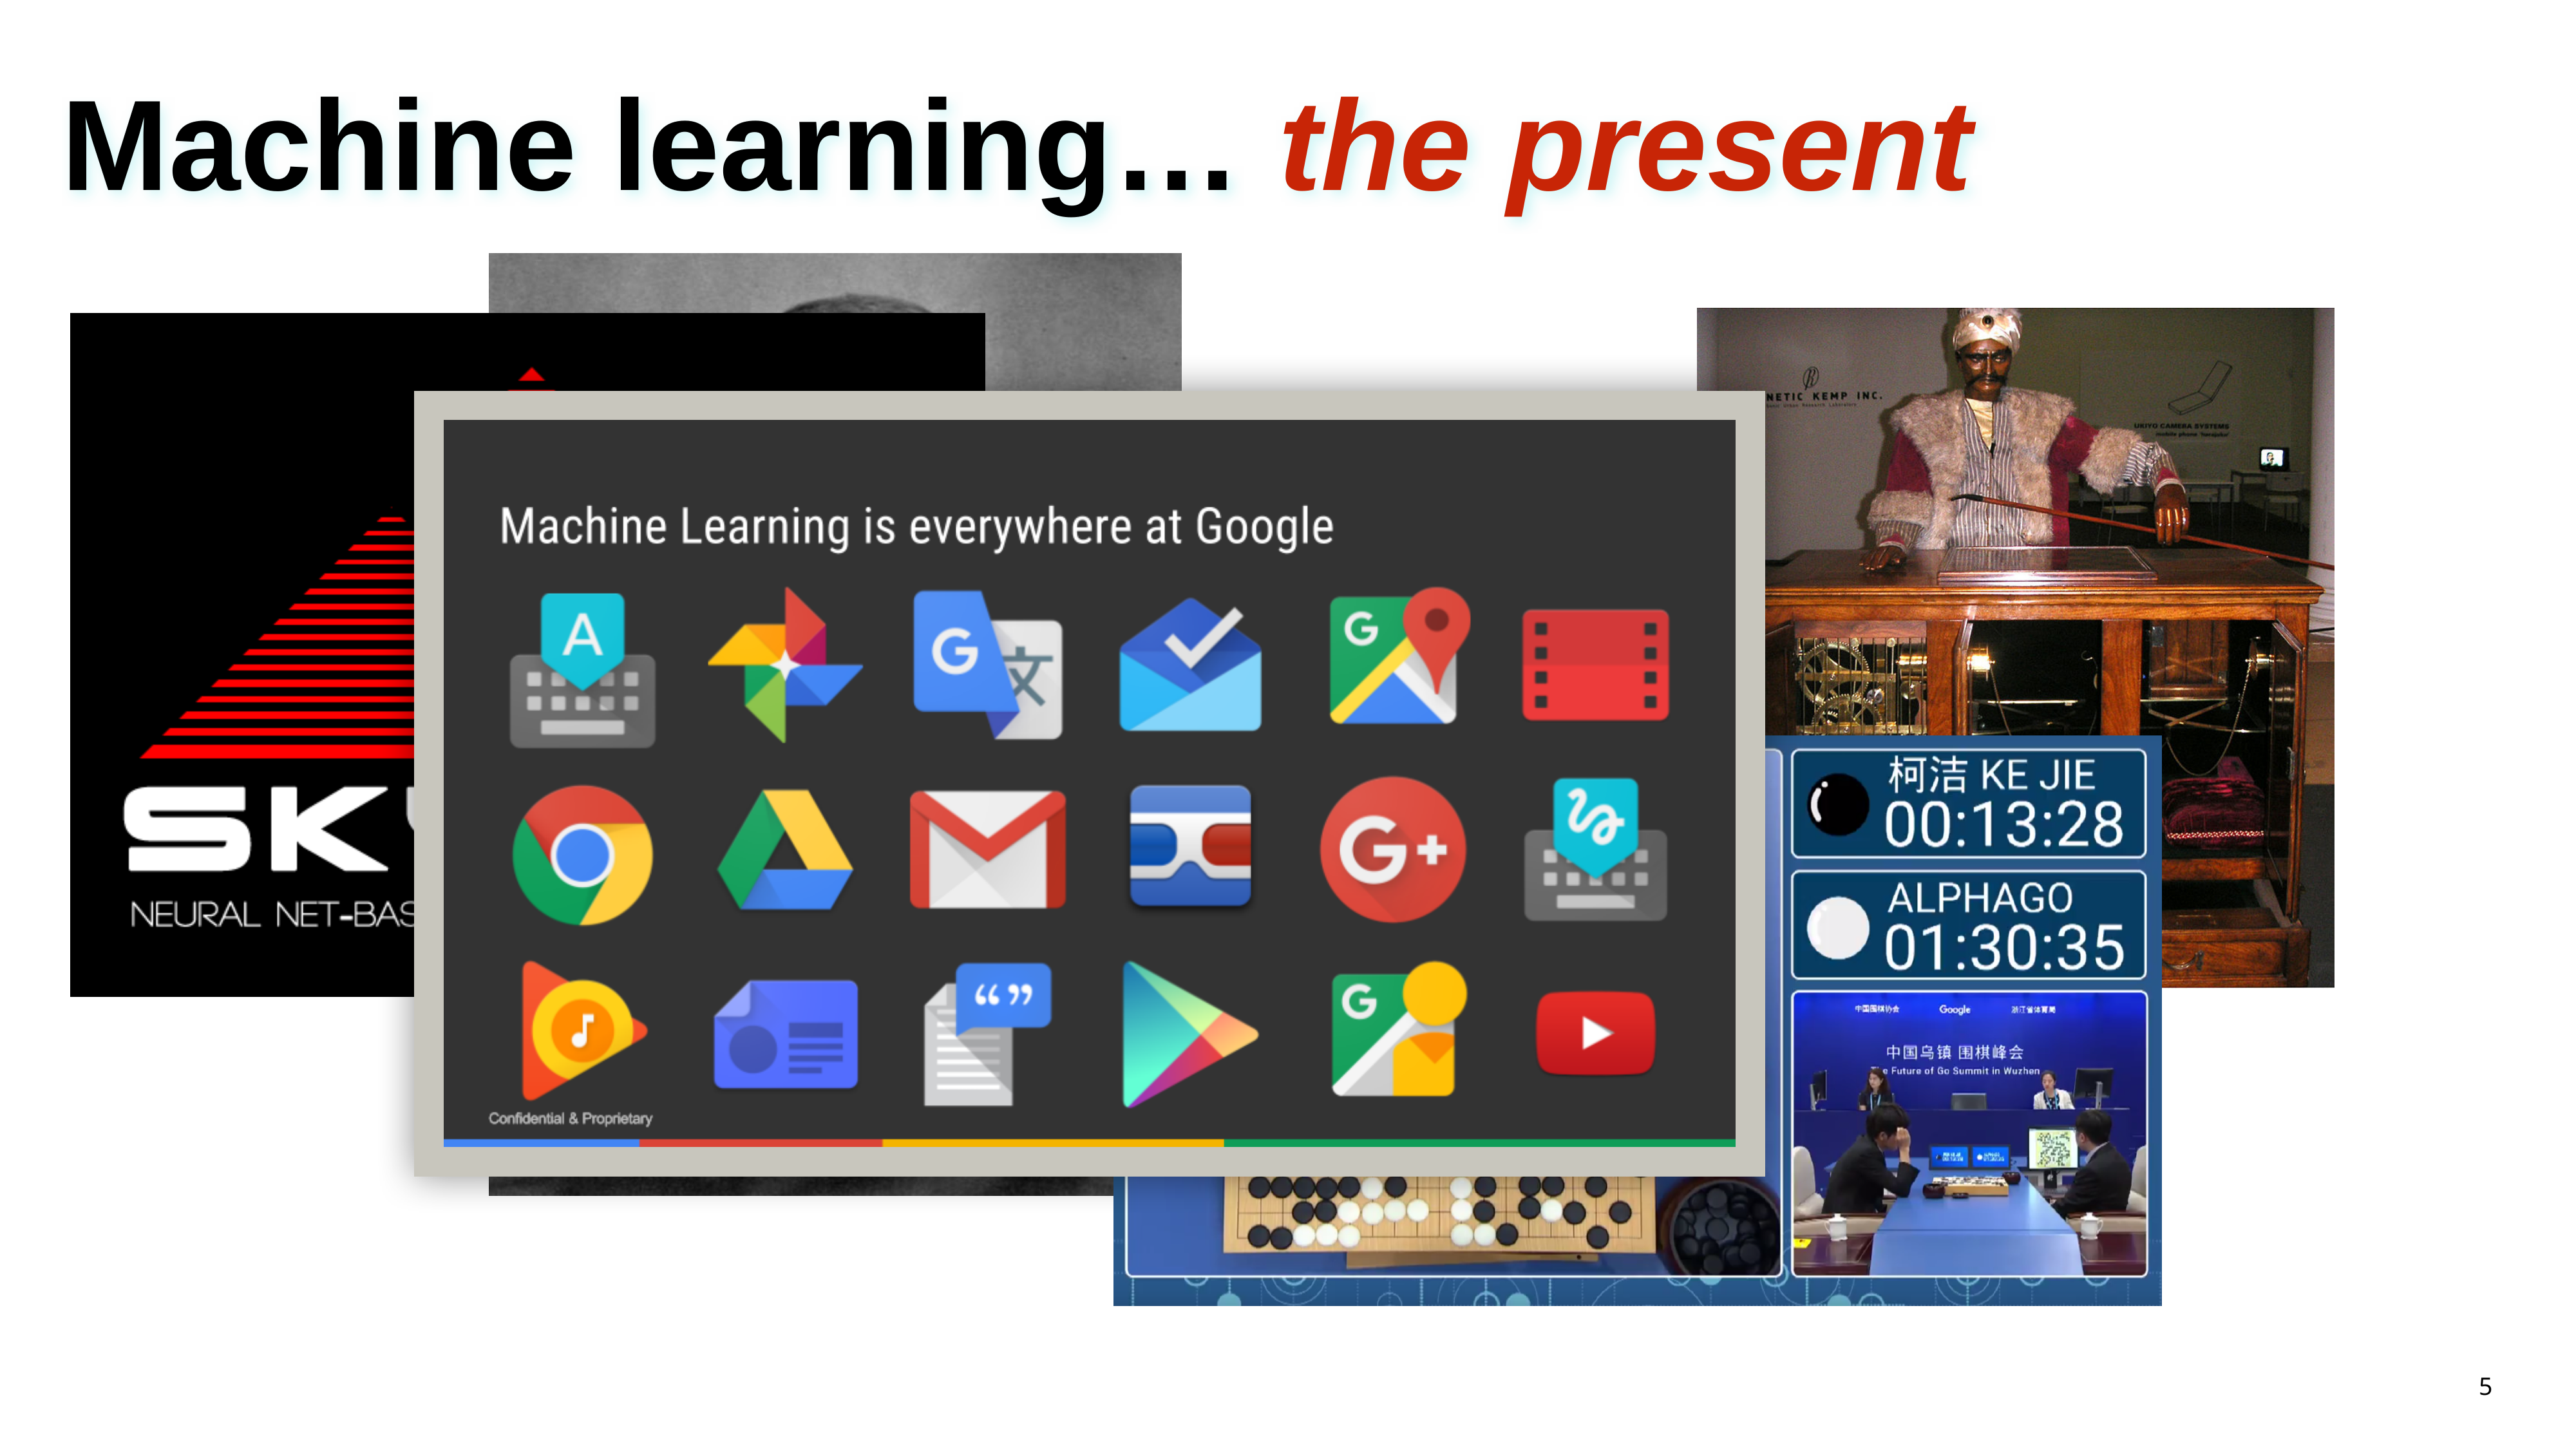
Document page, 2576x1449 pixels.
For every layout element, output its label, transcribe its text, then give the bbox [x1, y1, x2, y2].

picture [443, 253, 2335, 1306]
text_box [70, 313, 985, 997]
slide_number 5 [2470, 1363, 2501, 1408]
title Machine learning… the present [53, 19, 2523, 258]
